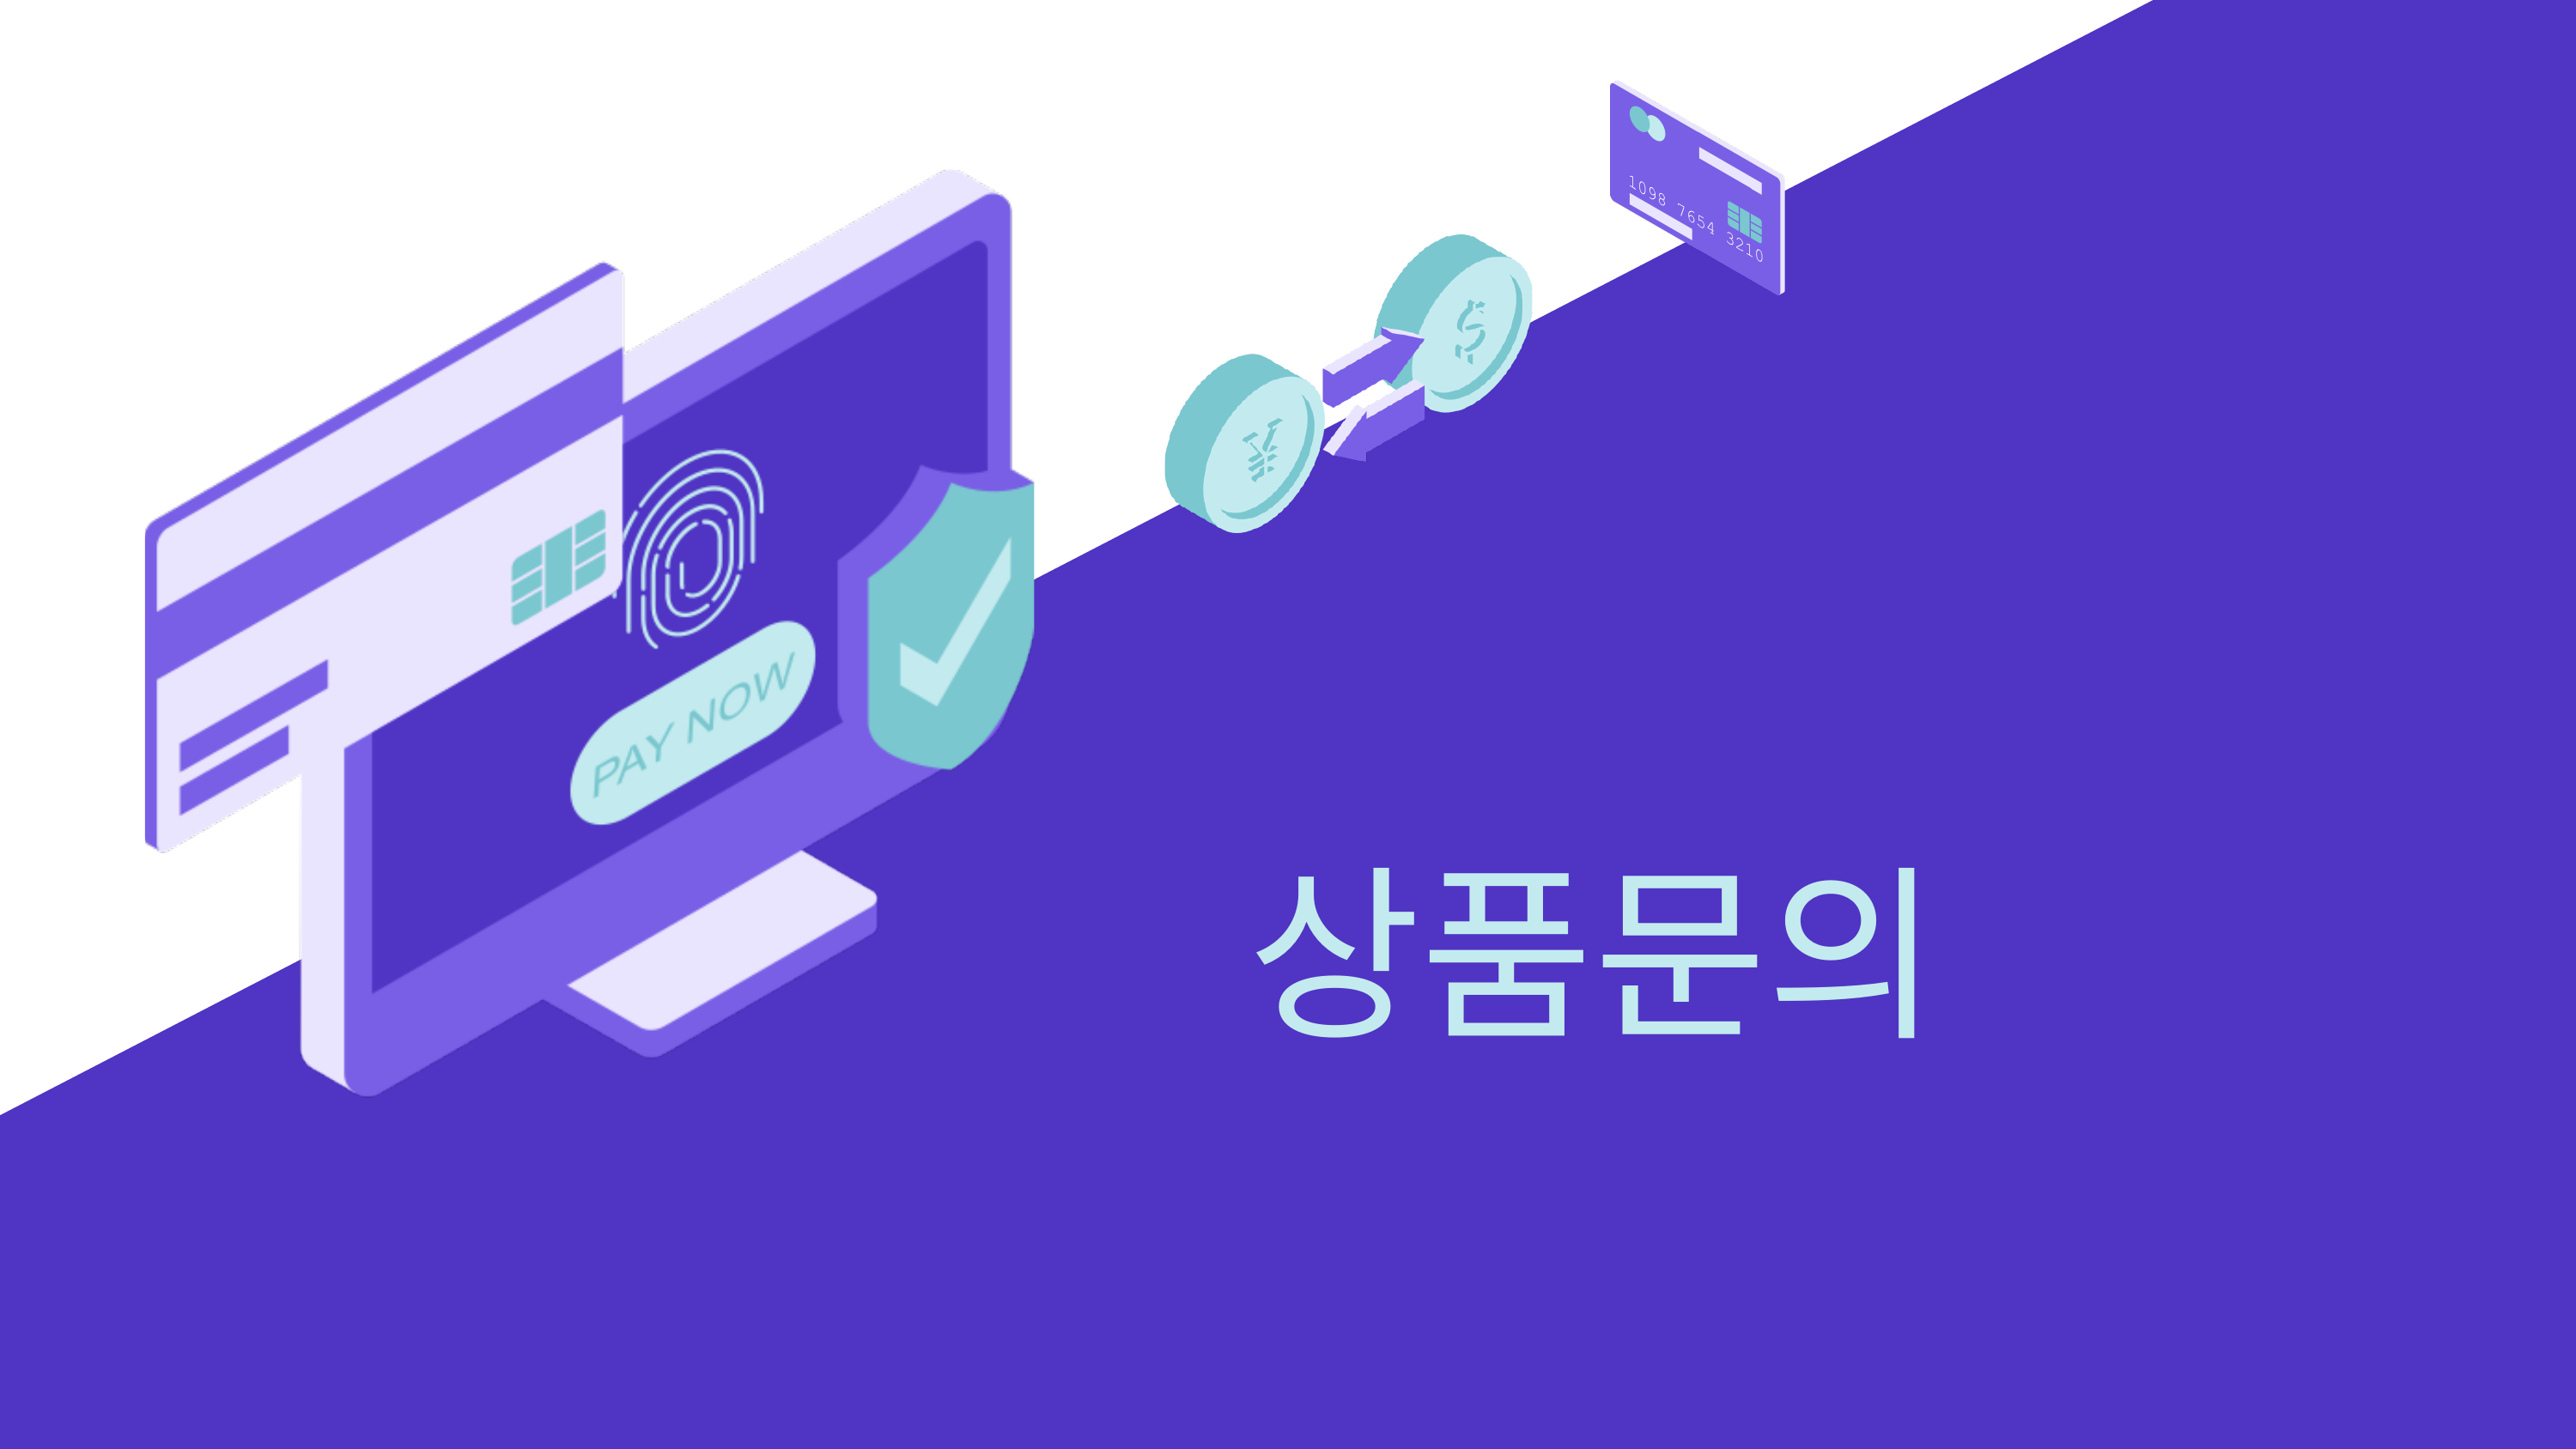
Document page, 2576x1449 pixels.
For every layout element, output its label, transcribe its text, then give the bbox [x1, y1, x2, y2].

text_box [1610, 80, 1785, 296]
text_box [144, 169, 1035, 1103]
text_box 상품문의 [1248, 835, 2322, 1062]
text_box [0, 0, 2576, 1449]
text_box [1164, 232, 1533, 543]
